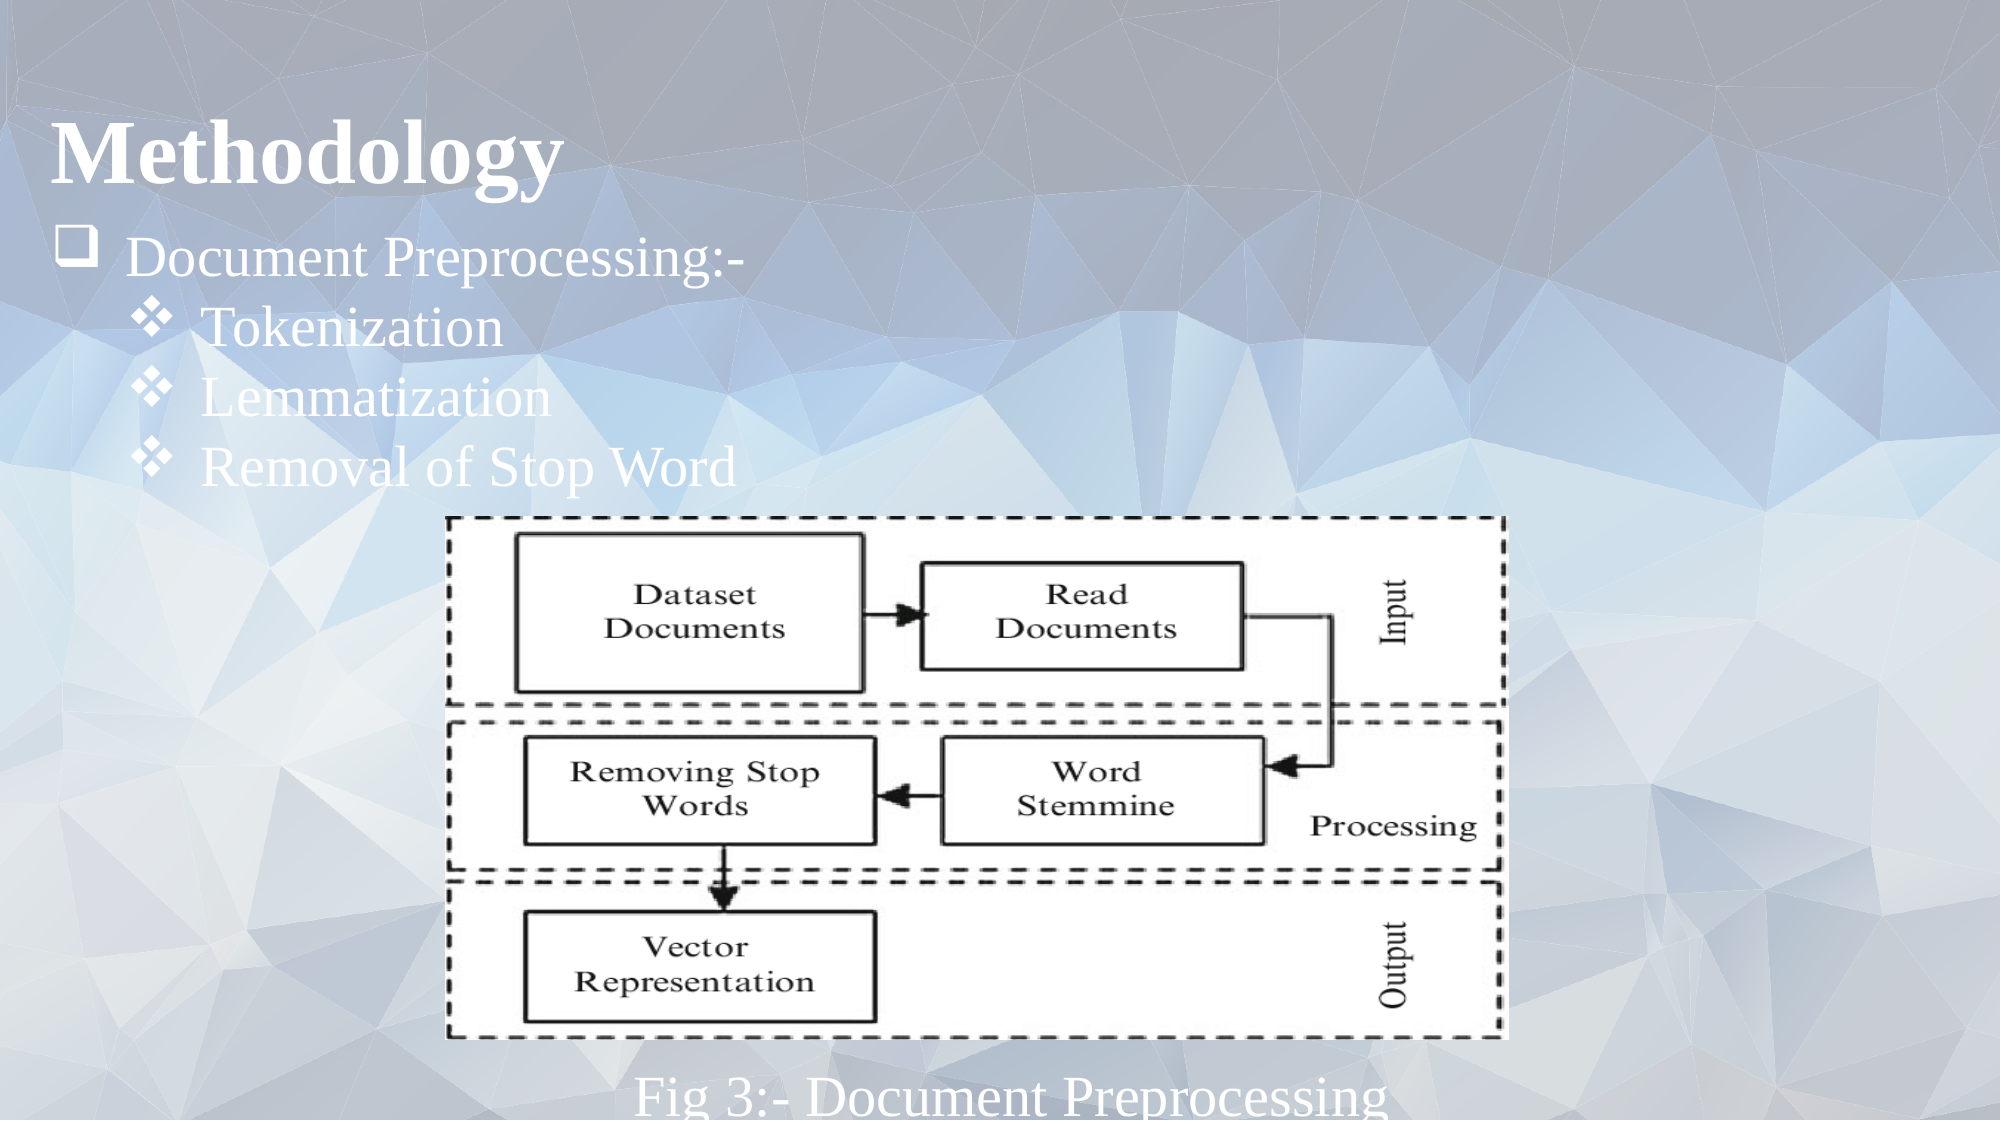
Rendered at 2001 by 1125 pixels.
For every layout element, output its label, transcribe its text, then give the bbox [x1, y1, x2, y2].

picture [0, 0, 2000, 1120]
text_box Document Preprocessing:- Tokenization Lemmatization Removal of Stop Word Fig 3:- Document Preprocessing [36, 1120, 2000, 1125]
